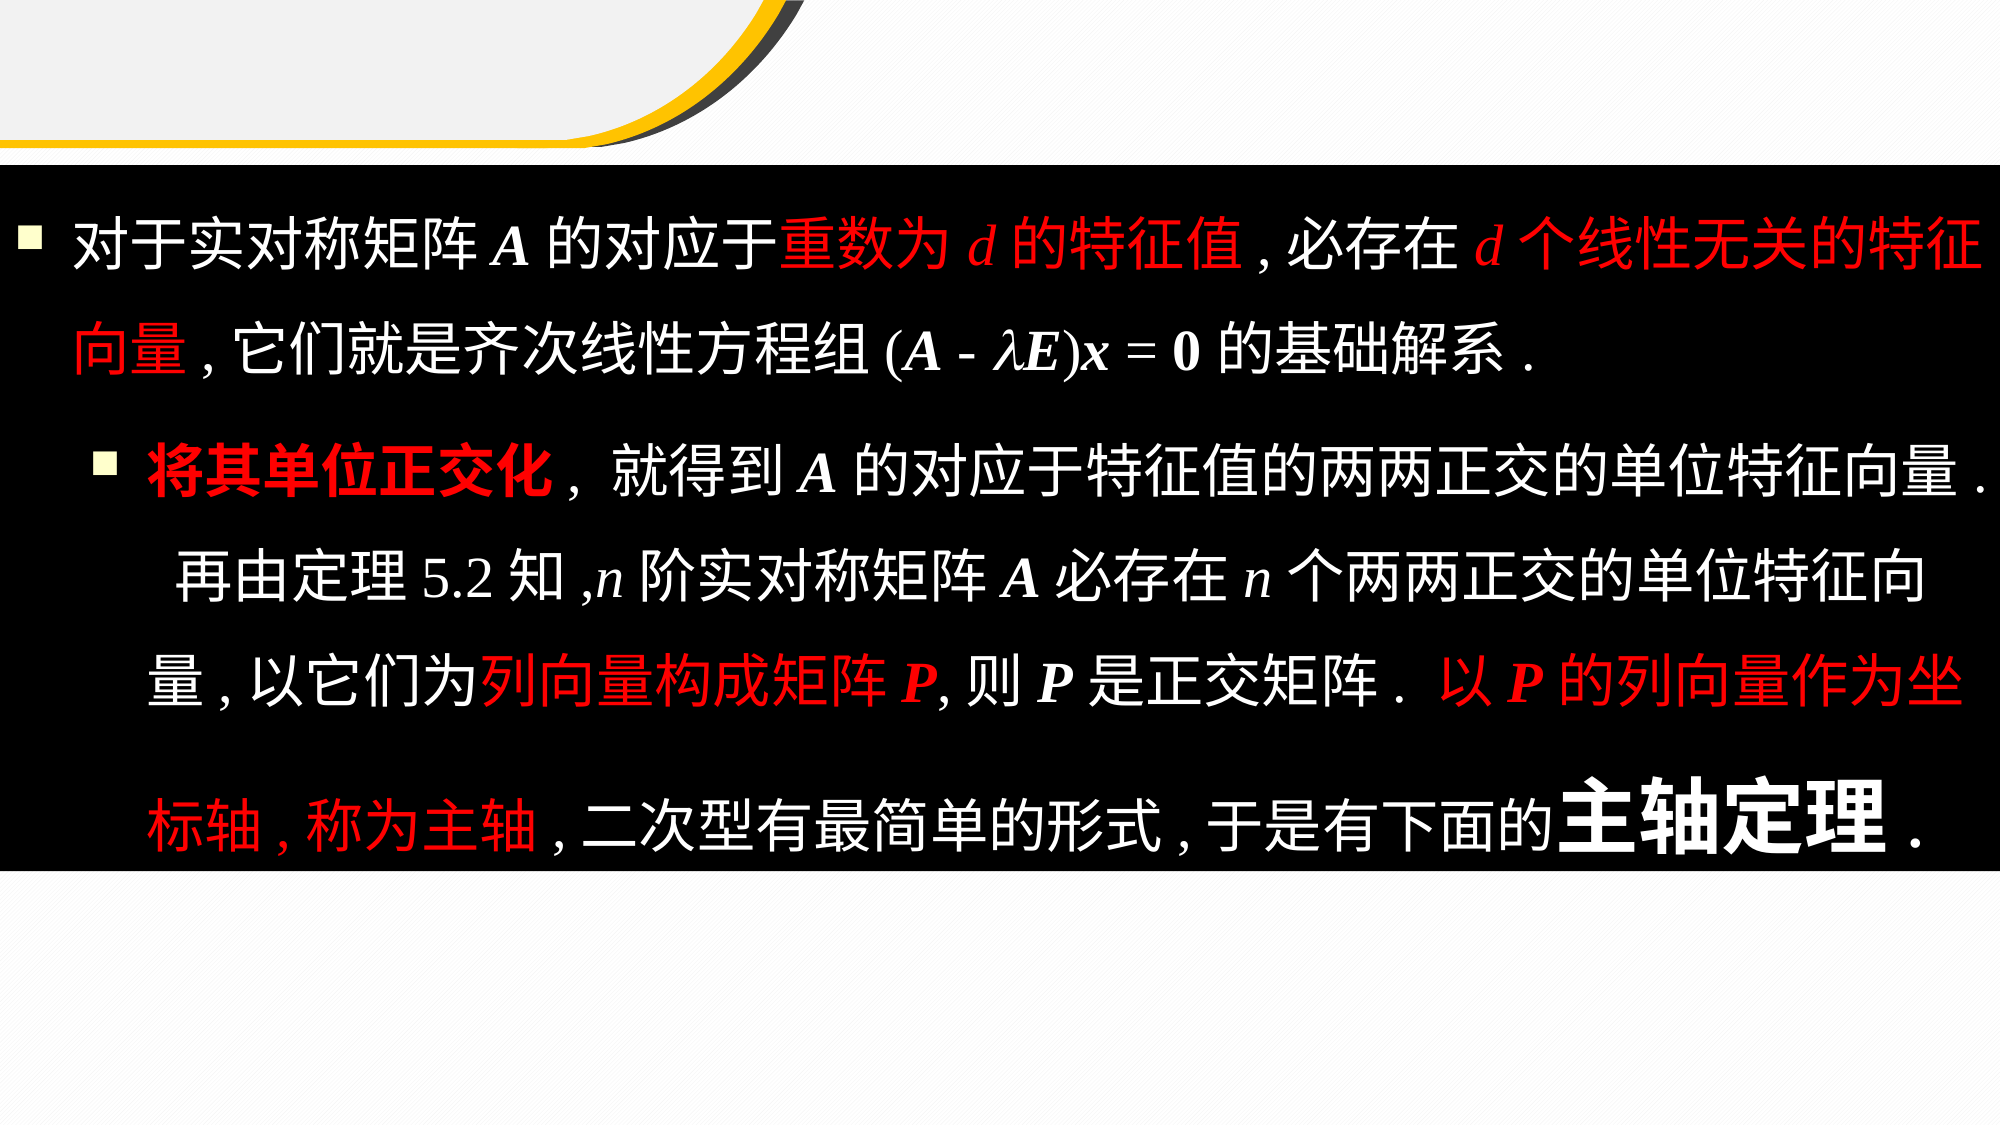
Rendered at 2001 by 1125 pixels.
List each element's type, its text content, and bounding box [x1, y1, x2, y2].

text_box 对于实对称矩阵A的对应于重数为d的特征值,必存在d个线性无关的特征向量,它们就是齐次线性方程组(A - E)x = 0的基础解系. 将其单位正交化, 就得到A的对应于特征值的两两正交的单位特征向量. 再由定理5.2知,n阶实对称矩阵A必存在n个两两正交的单位特征向量,以它们为列向量构成矩阵P,则P是正交矩阵. 以P的列向量作为坐标轴,称为主轴,二次型有最简单的形式,于是有下面的主轴定理. [0, 165, 2000, 872]
